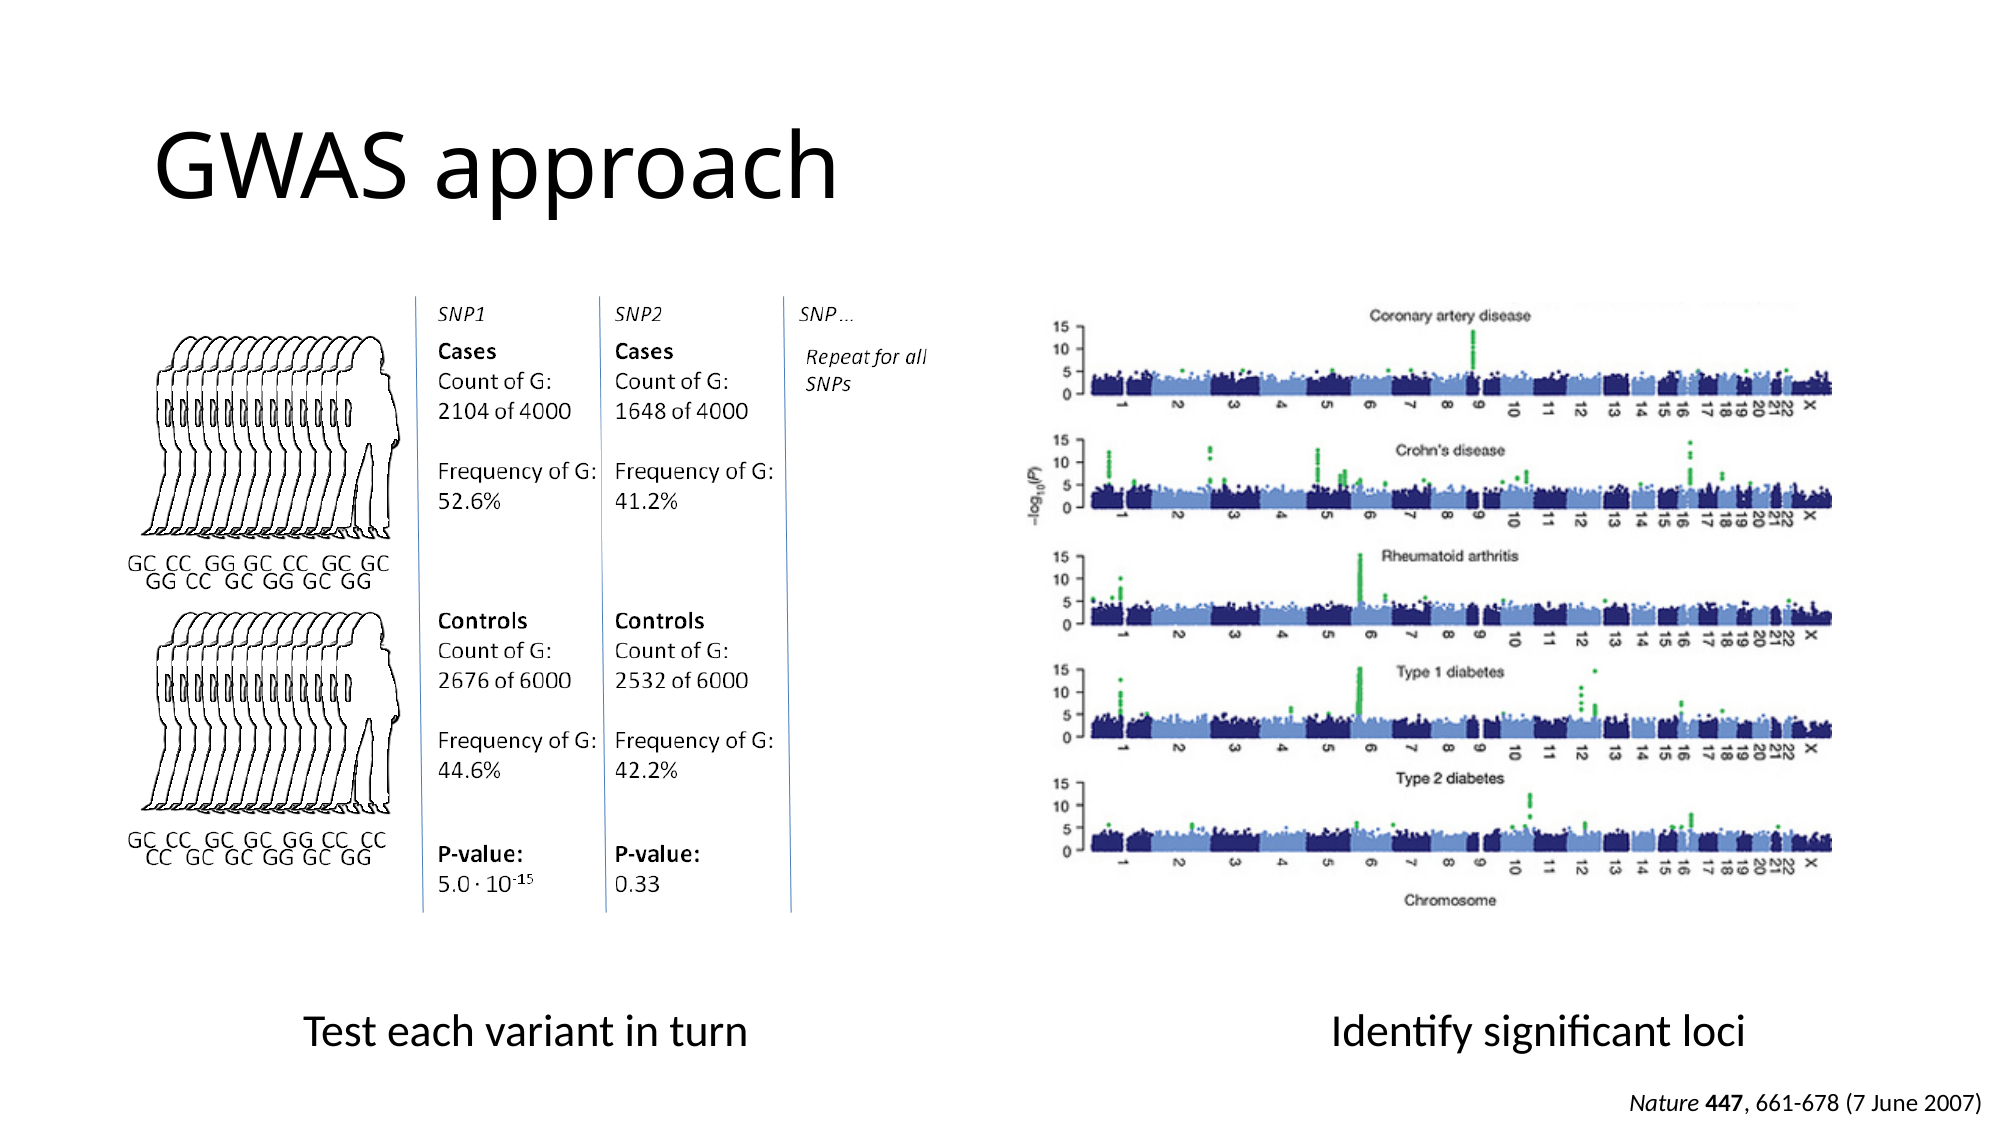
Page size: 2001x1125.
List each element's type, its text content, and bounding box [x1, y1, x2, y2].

text_box Nature 447, 661-678 (7 June 2007) [1614, 1079, 1998, 1125]
picture [71, 277, 970, 951]
text_box Test each variant in turn [288, 993, 764, 1064]
title GWAS approach [137, 59, 1863, 278]
text_box Identify significant loci [1315, 993, 1762, 1064]
picture [1026, 302, 1832, 909]
